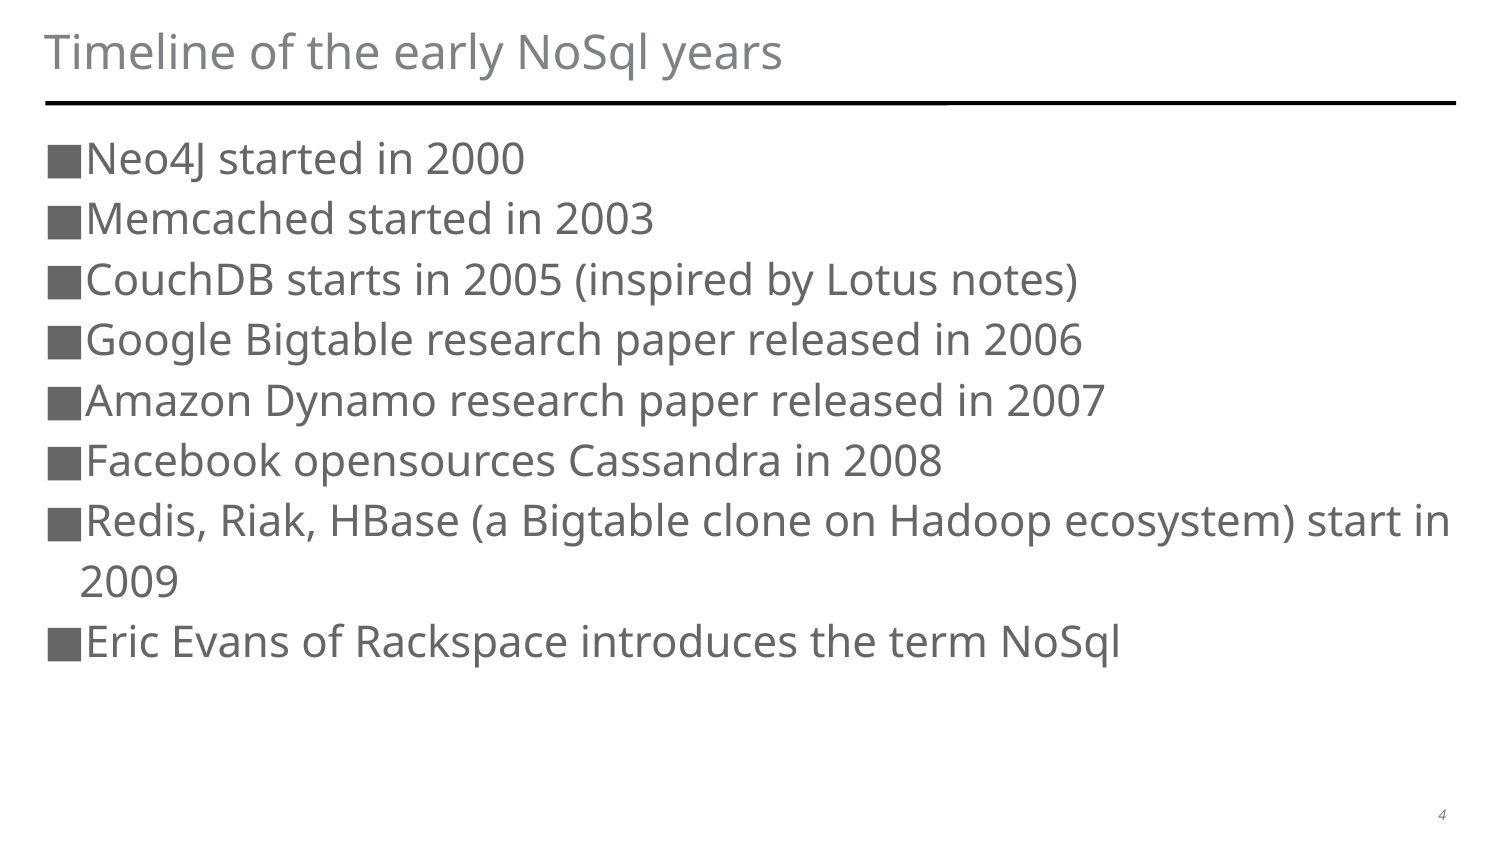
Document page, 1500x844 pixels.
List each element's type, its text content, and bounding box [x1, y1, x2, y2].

title Timeline of the early NoSql years [43, 26, 1457, 89]
text_box ‹#› [1425, 800, 1456, 827]
list Neo4J started in 2000 Memcached started in 2003 CouchDB starts in 2005 (inspired by Lotus notes) Google Bigtable research paper released in 2006 Amazon Dynamo research paper released in 2007 Facebook opensources Cassandra in 2008 Redis, Riak, HBase (a Bigtable clone on Hadoop ecosystem) start in 2009 Eric Evans of Rackspace introduces the term NoSql [43, 123, 1457, 784]
